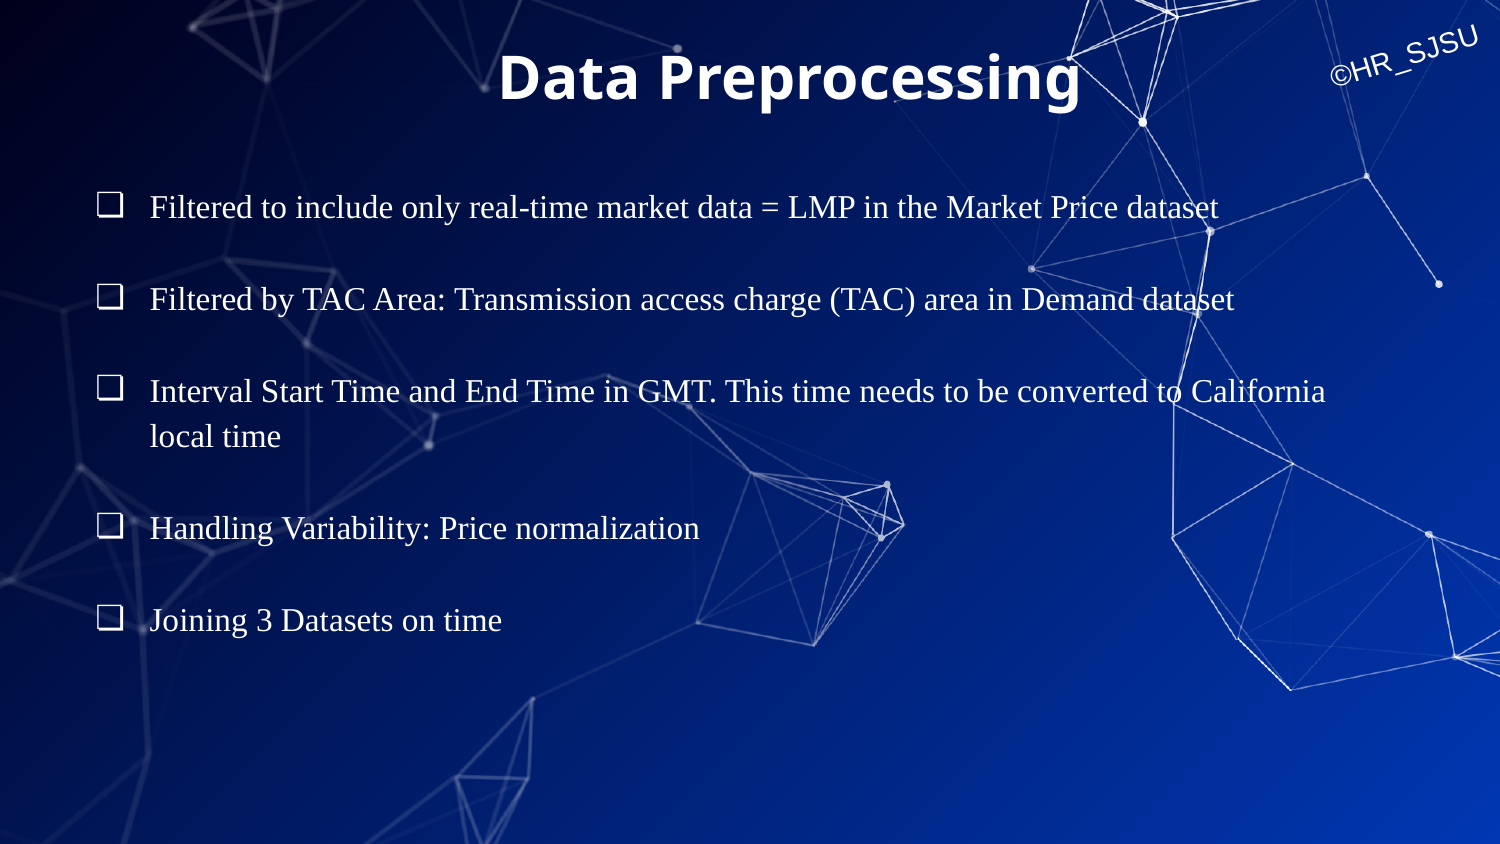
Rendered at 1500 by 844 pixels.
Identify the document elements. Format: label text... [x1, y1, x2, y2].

text_box Filtered to include only real-time market data = LMP in the Market Price dataset Filtered by TAC Area: Transmission access charge (TAC) area in Demand dataset Interval Start Time and End Time in GMT. This time needs to be converted to California local time Handling Variability: Price normalization Joining 3 Datasets on time [59, 164, 1348, 836]
title Data Preprocessing [197, 38, 1187, 112]
picture [0, 0, 1500, 844]
